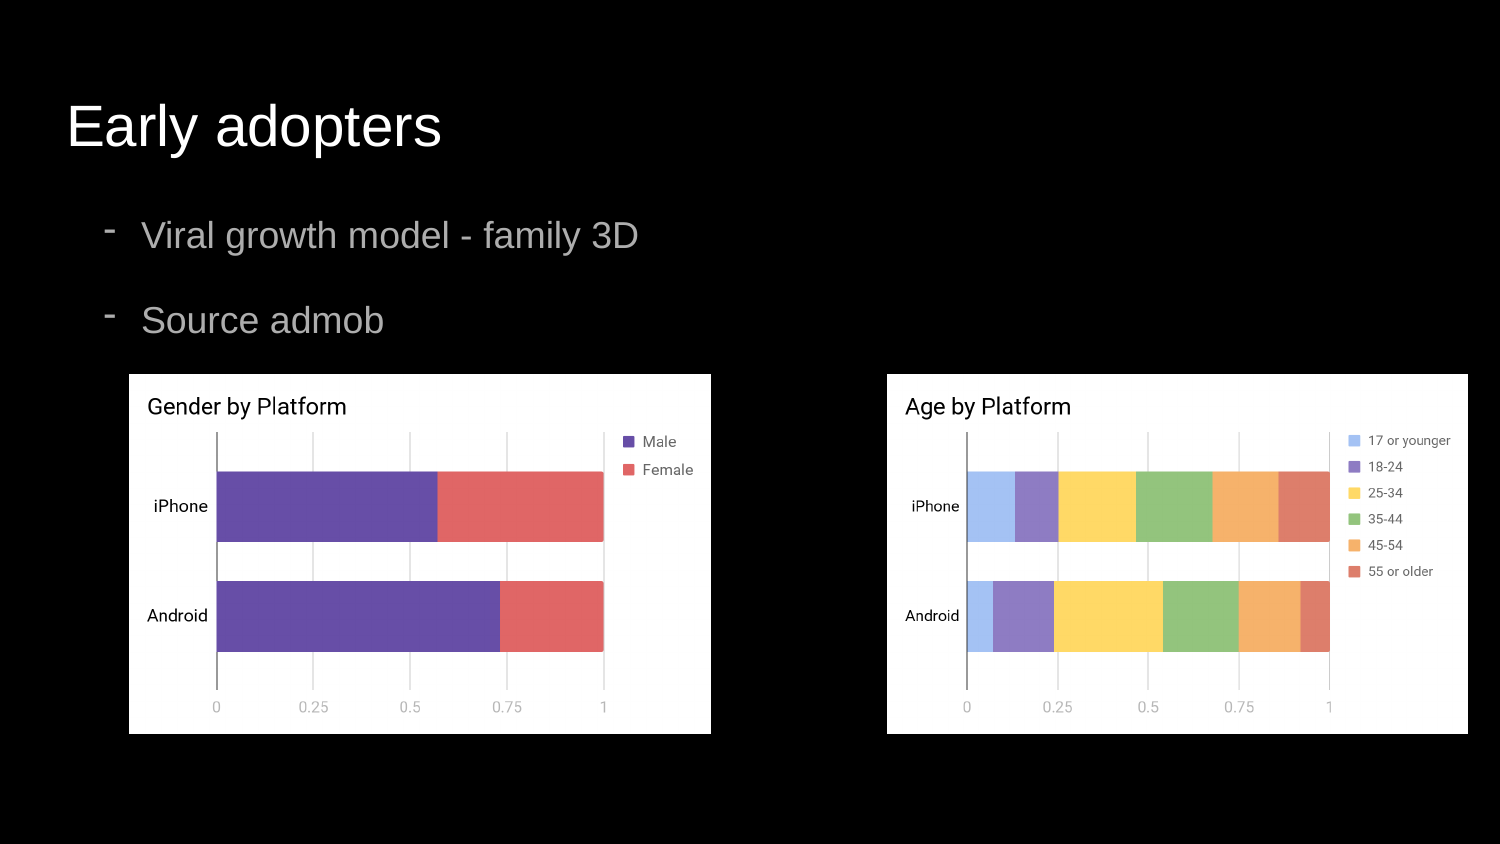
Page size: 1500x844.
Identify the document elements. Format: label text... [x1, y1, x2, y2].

title Early adopters [51, 72, 1449, 167]
picture [886, 374, 1468, 734]
picture [129, 374, 711, 734]
list Viral growth model - family 3D Source admob [51, 189, 1449, 750]
